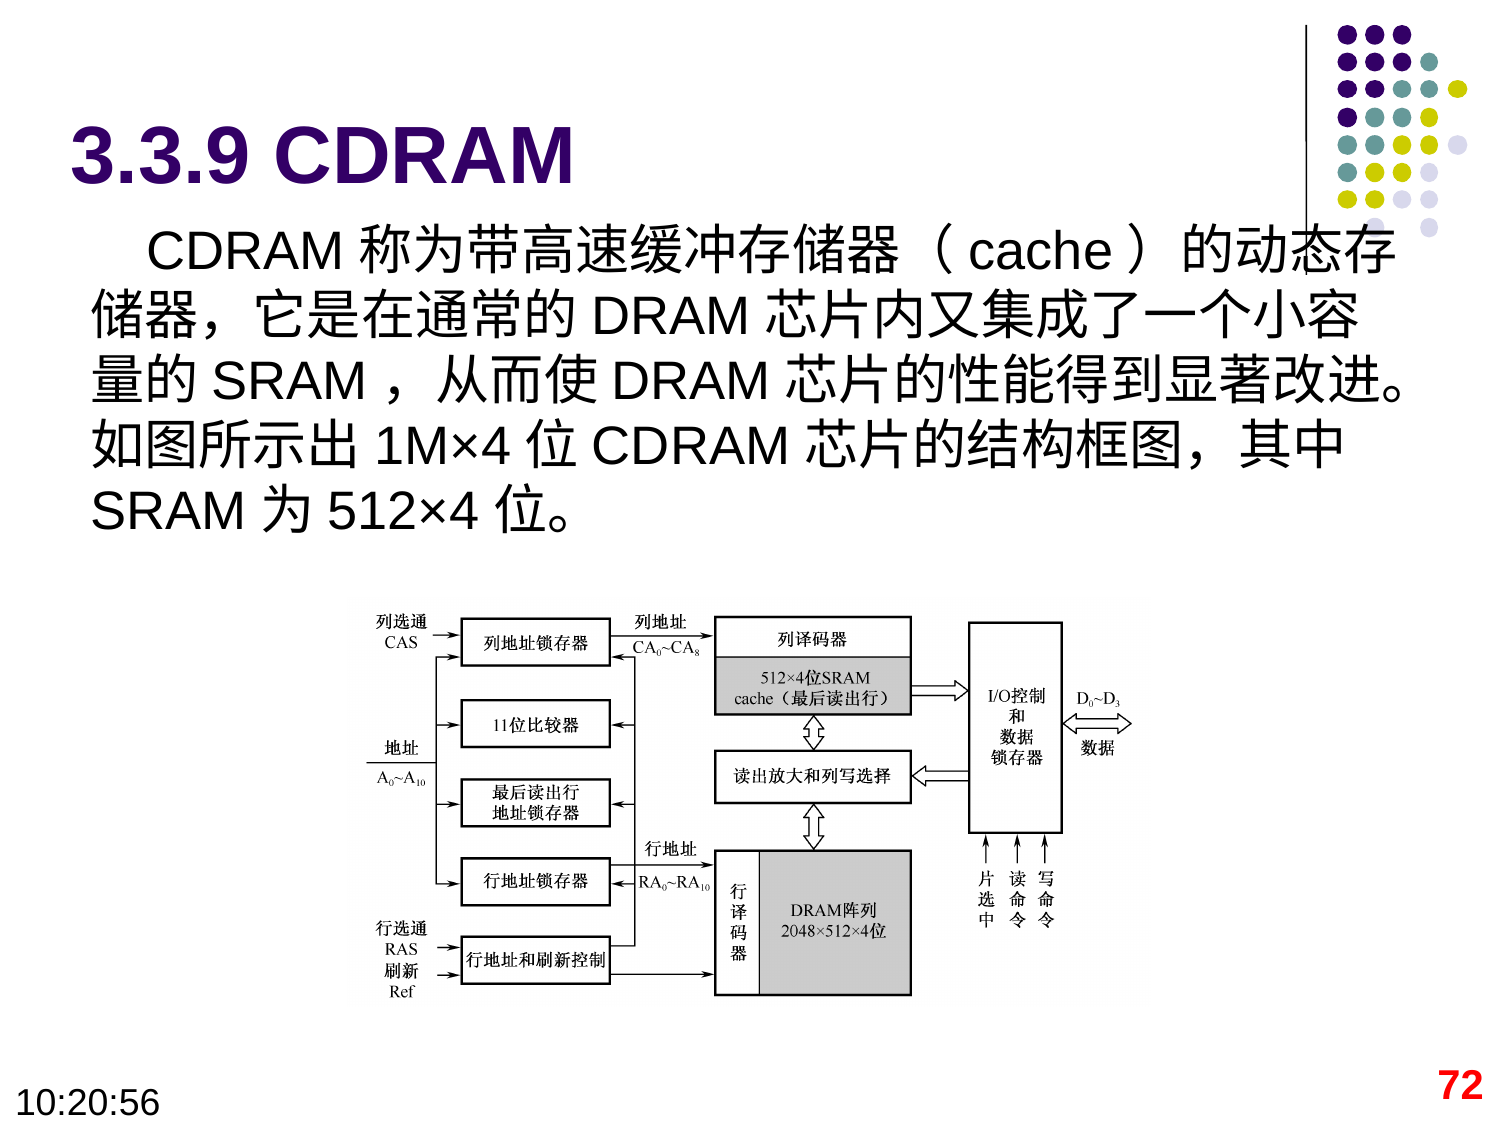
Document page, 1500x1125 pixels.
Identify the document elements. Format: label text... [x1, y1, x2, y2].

title 3.3.9 CDRAM [55, 66, 668, 207]
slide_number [0, 1070, 195, 1123]
picture [347, 597, 1151, 1007]
list CDRAM称为带高速缓冲存储器（cache）的动态存储器，它是在通常的DRAM芯片内又集成了一个小容量的SRAM，从而使DRAM芯片的性能得到显著改进。如图所示出1M×4位CDRAM芯片的结构框图，其中SRAM为512×4位。 [75, 208, 1425, 551]
slide_number 72 [1148, 1049, 1499, 1125]
